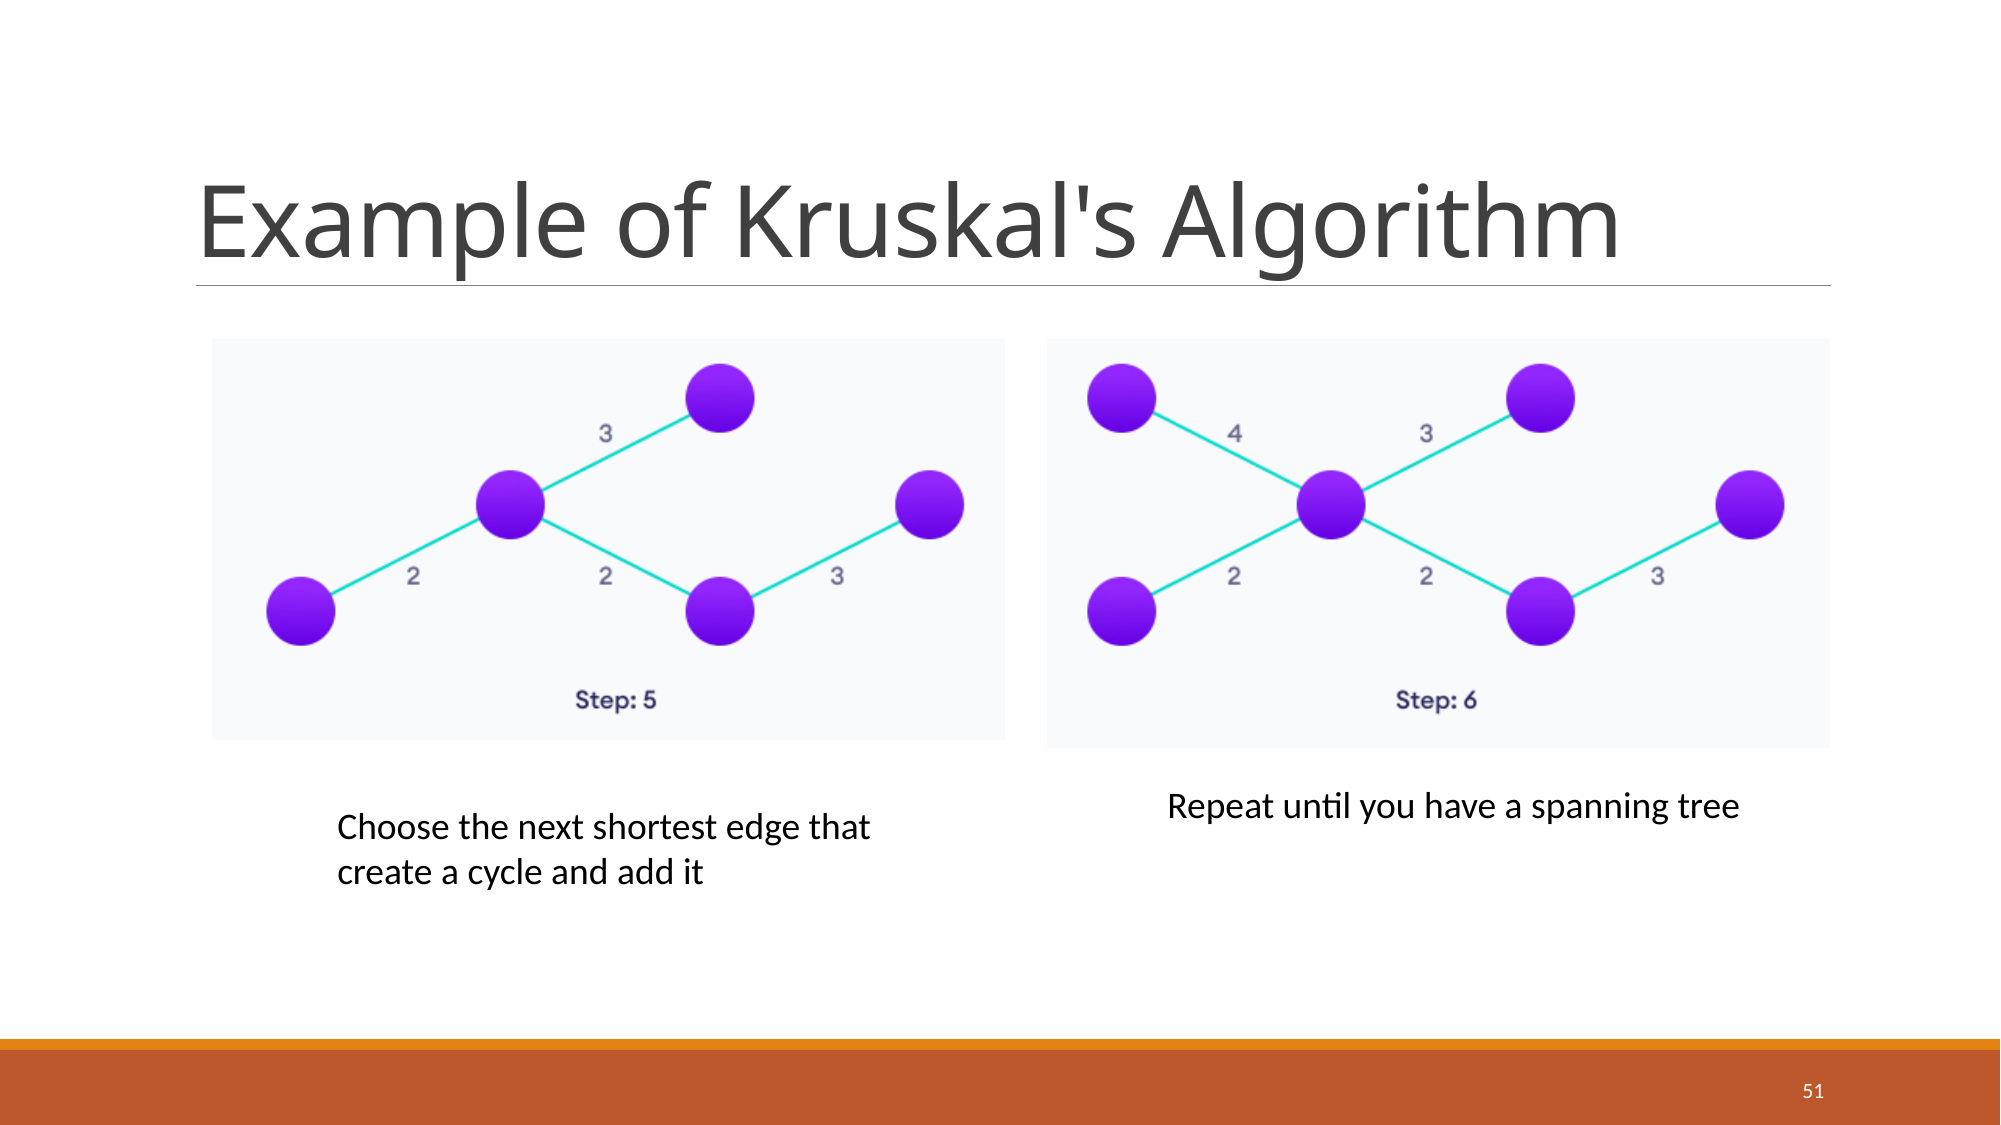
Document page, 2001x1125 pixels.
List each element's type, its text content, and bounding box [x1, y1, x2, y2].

slide_number 51 [1624, 1059, 1840, 1120]
picture [1046, 339, 1831, 749]
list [212, 339, 1006, 741]
title Example of Kruskal's Algorithm [180, 47, 1830, 285]
text_box Repeat until you have a spanning tree [1152, 773, 1756, 833]
text_box Choose the next shortest edge that create a cycle and add it [322, 794, 896, 900]
